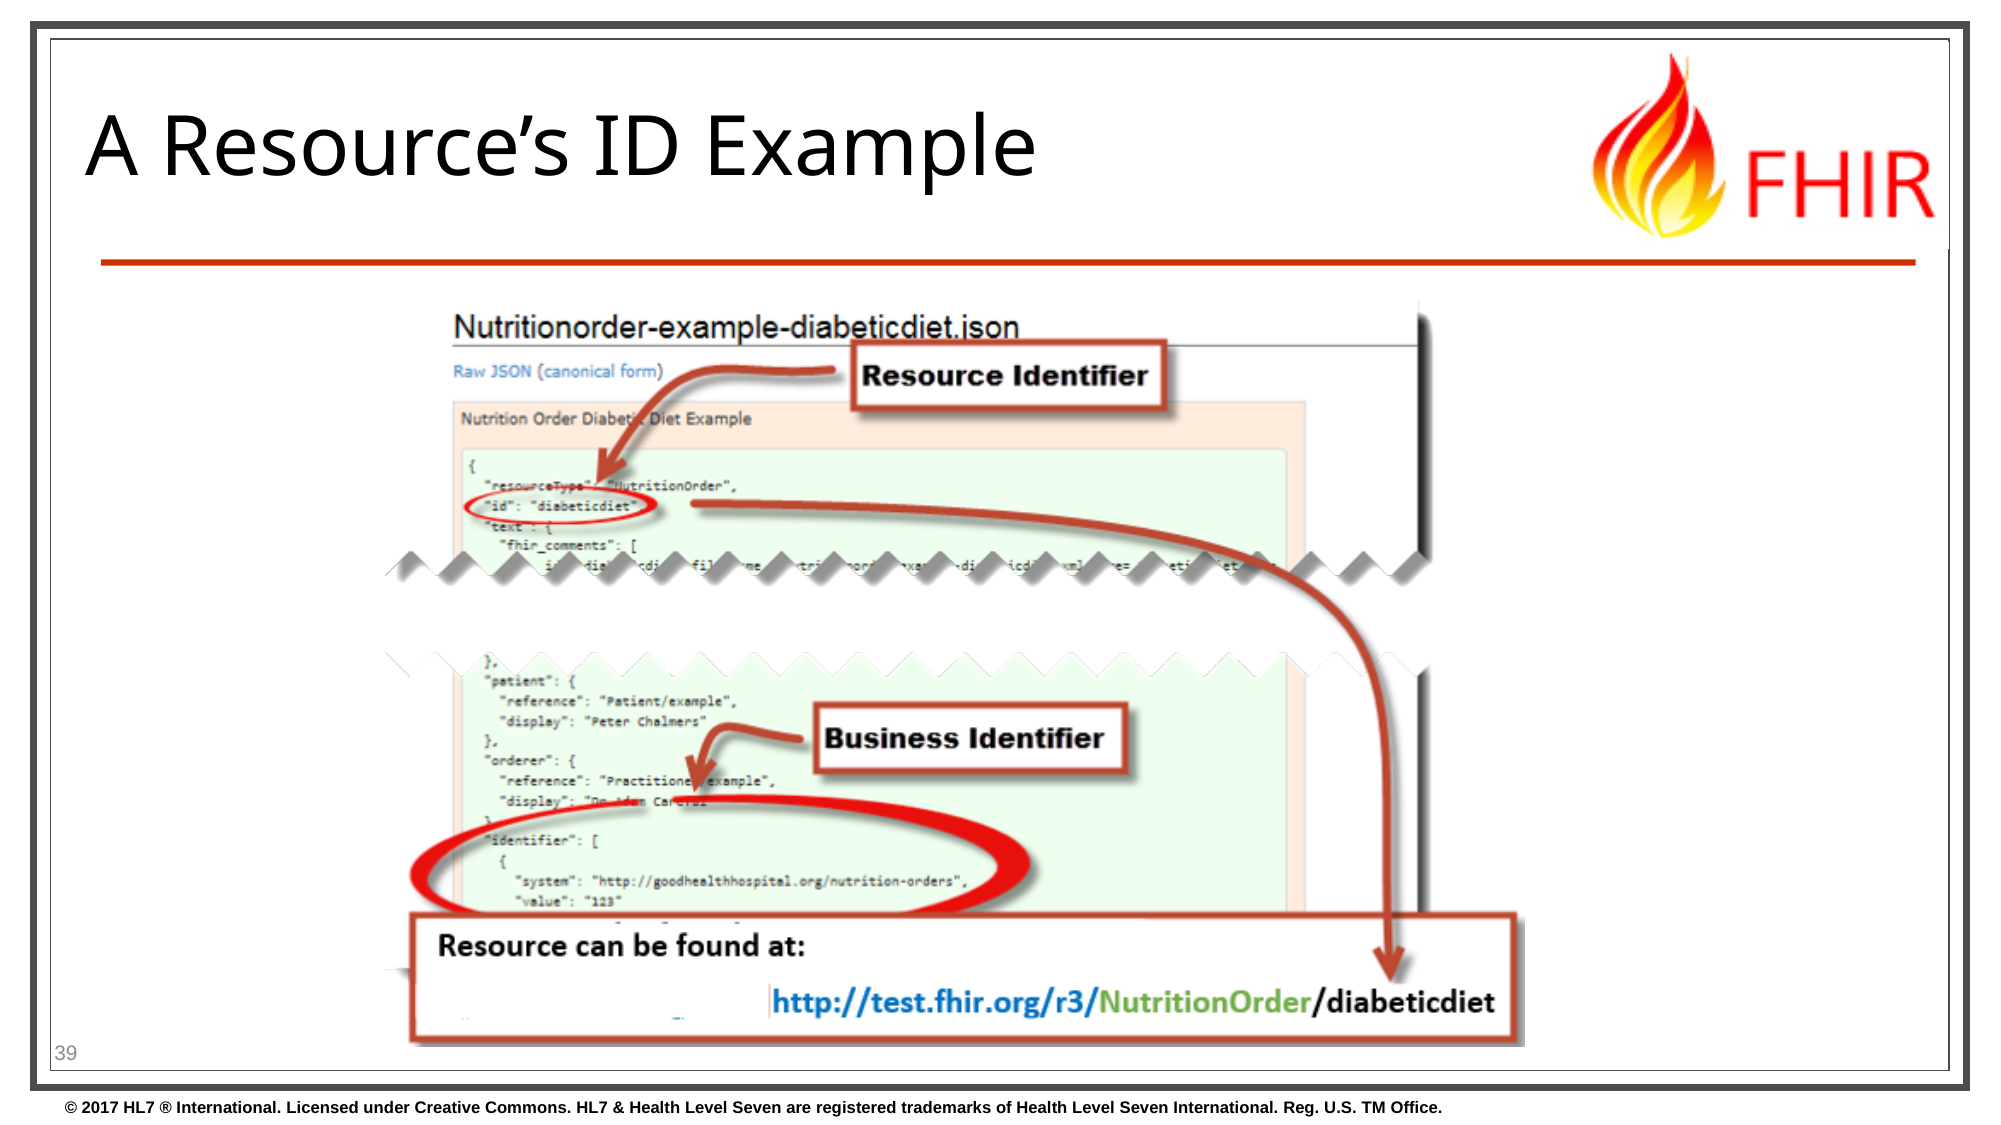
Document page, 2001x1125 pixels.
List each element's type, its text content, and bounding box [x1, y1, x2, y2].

title A Resource’s ID Example [70, 54, 1504, 249]
slide_number 39 [39, 1034, 197, 1071]
picture [1578, 42, 1949, 249]
picture [385, 300, 1526, 1047]
